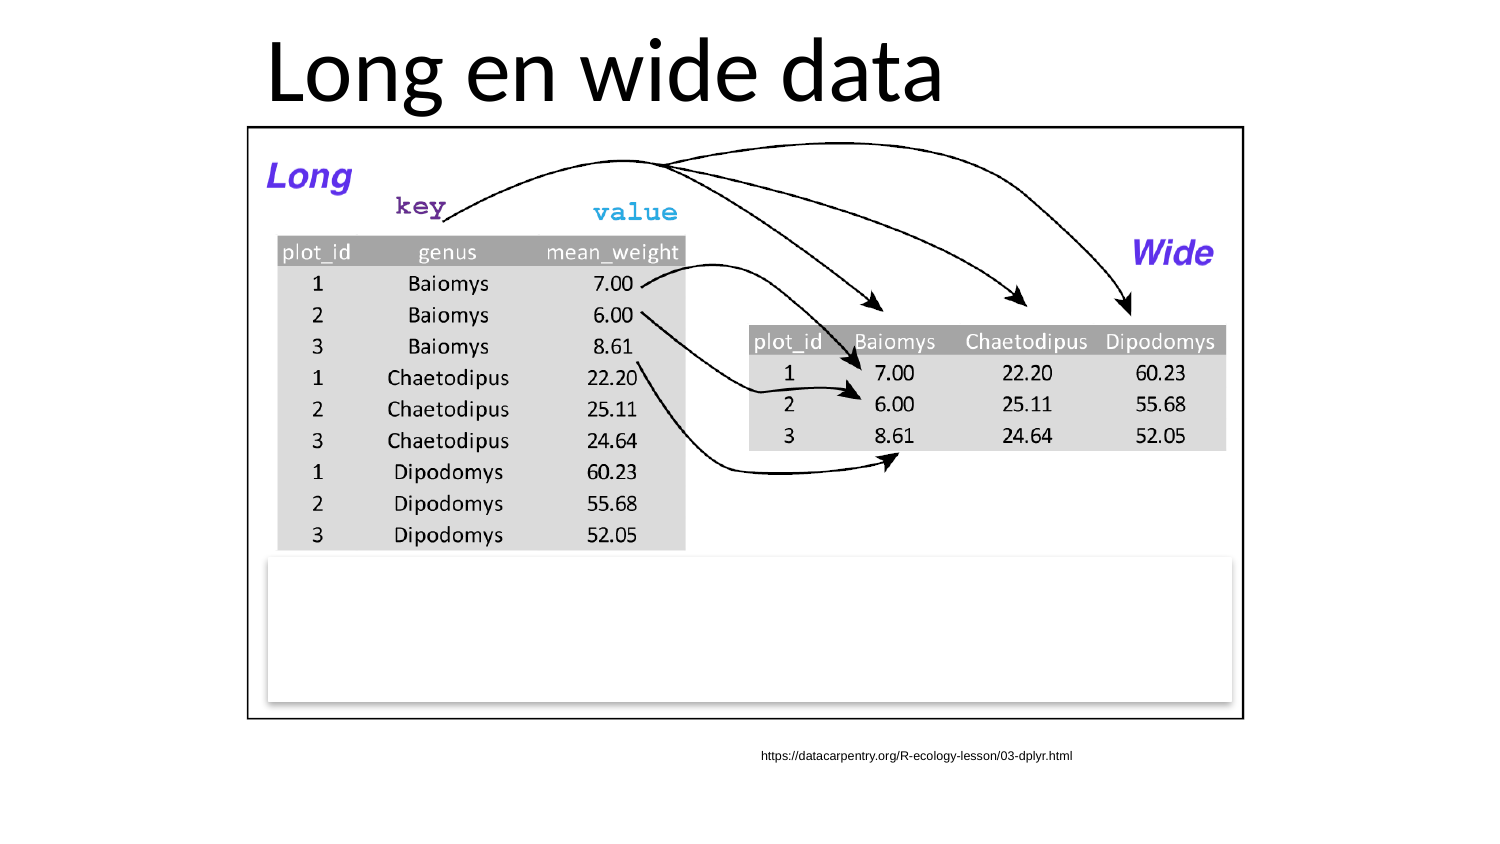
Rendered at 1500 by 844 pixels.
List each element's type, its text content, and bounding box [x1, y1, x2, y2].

text_box Long en wide data [255, 0, 1268, 59]
picture [187, 60, 1313, 783]
